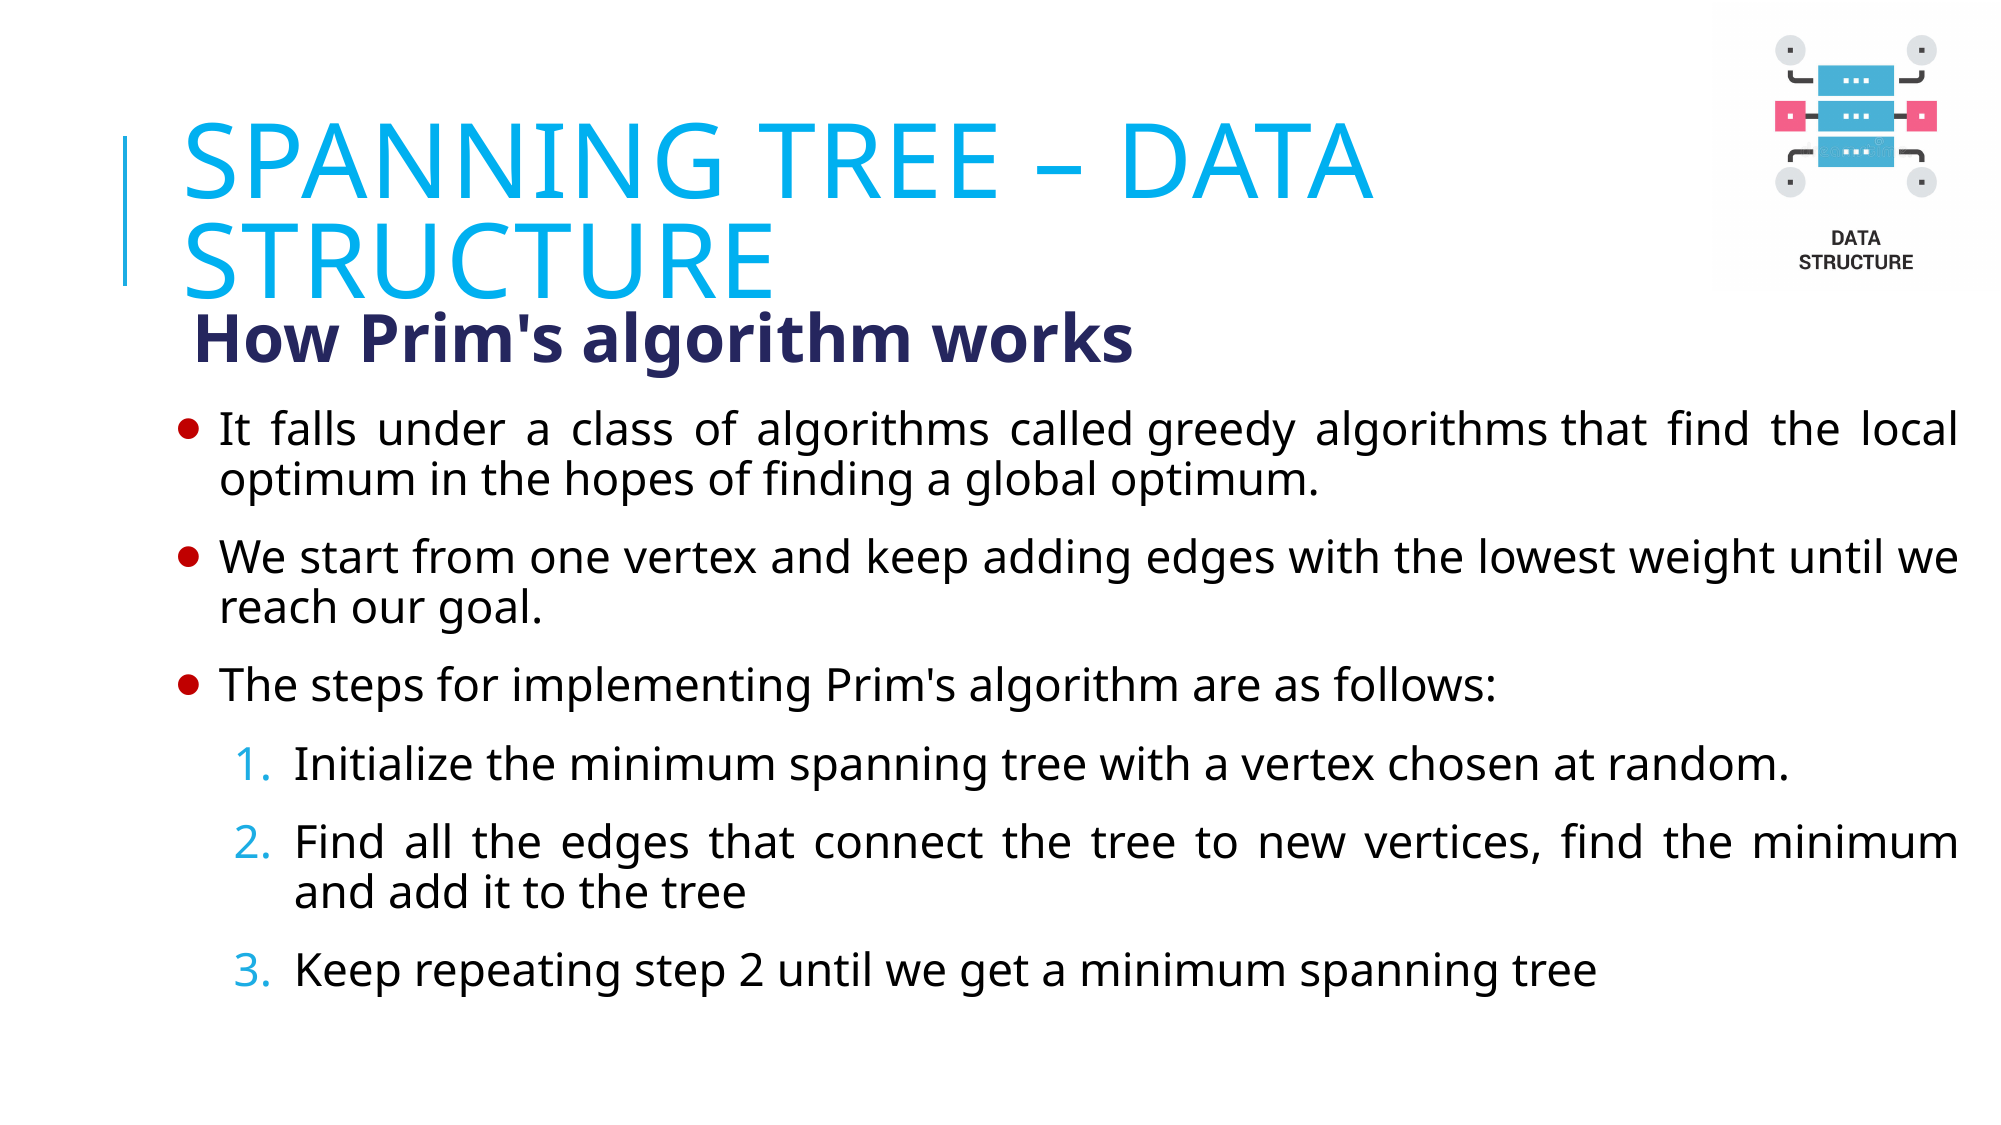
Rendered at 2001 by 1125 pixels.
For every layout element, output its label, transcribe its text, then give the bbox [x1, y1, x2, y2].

list How Prim's algorithm works It falls under a class of algorithms called greedy algorithms that find the local optimum in the hopes of finding a global optimum. We start from one vertex and keep adding edges with the lowest weight until we reach our goal. The steps for implementing Prim's algorithm are as follows: Initialize the minimum spanning tree with a vertex chosen at random. Find all the edges that connect the tree to new vertices, find the minimum and add it to the tree Keep repeating step 2 until we get a minimum spanning tree [168, 297, 1969, 1069]
picture [1712, 2, 2000, 291]
title SPANNING TREE – DATA STRUCTURE [168, 96, 1763, 297]
